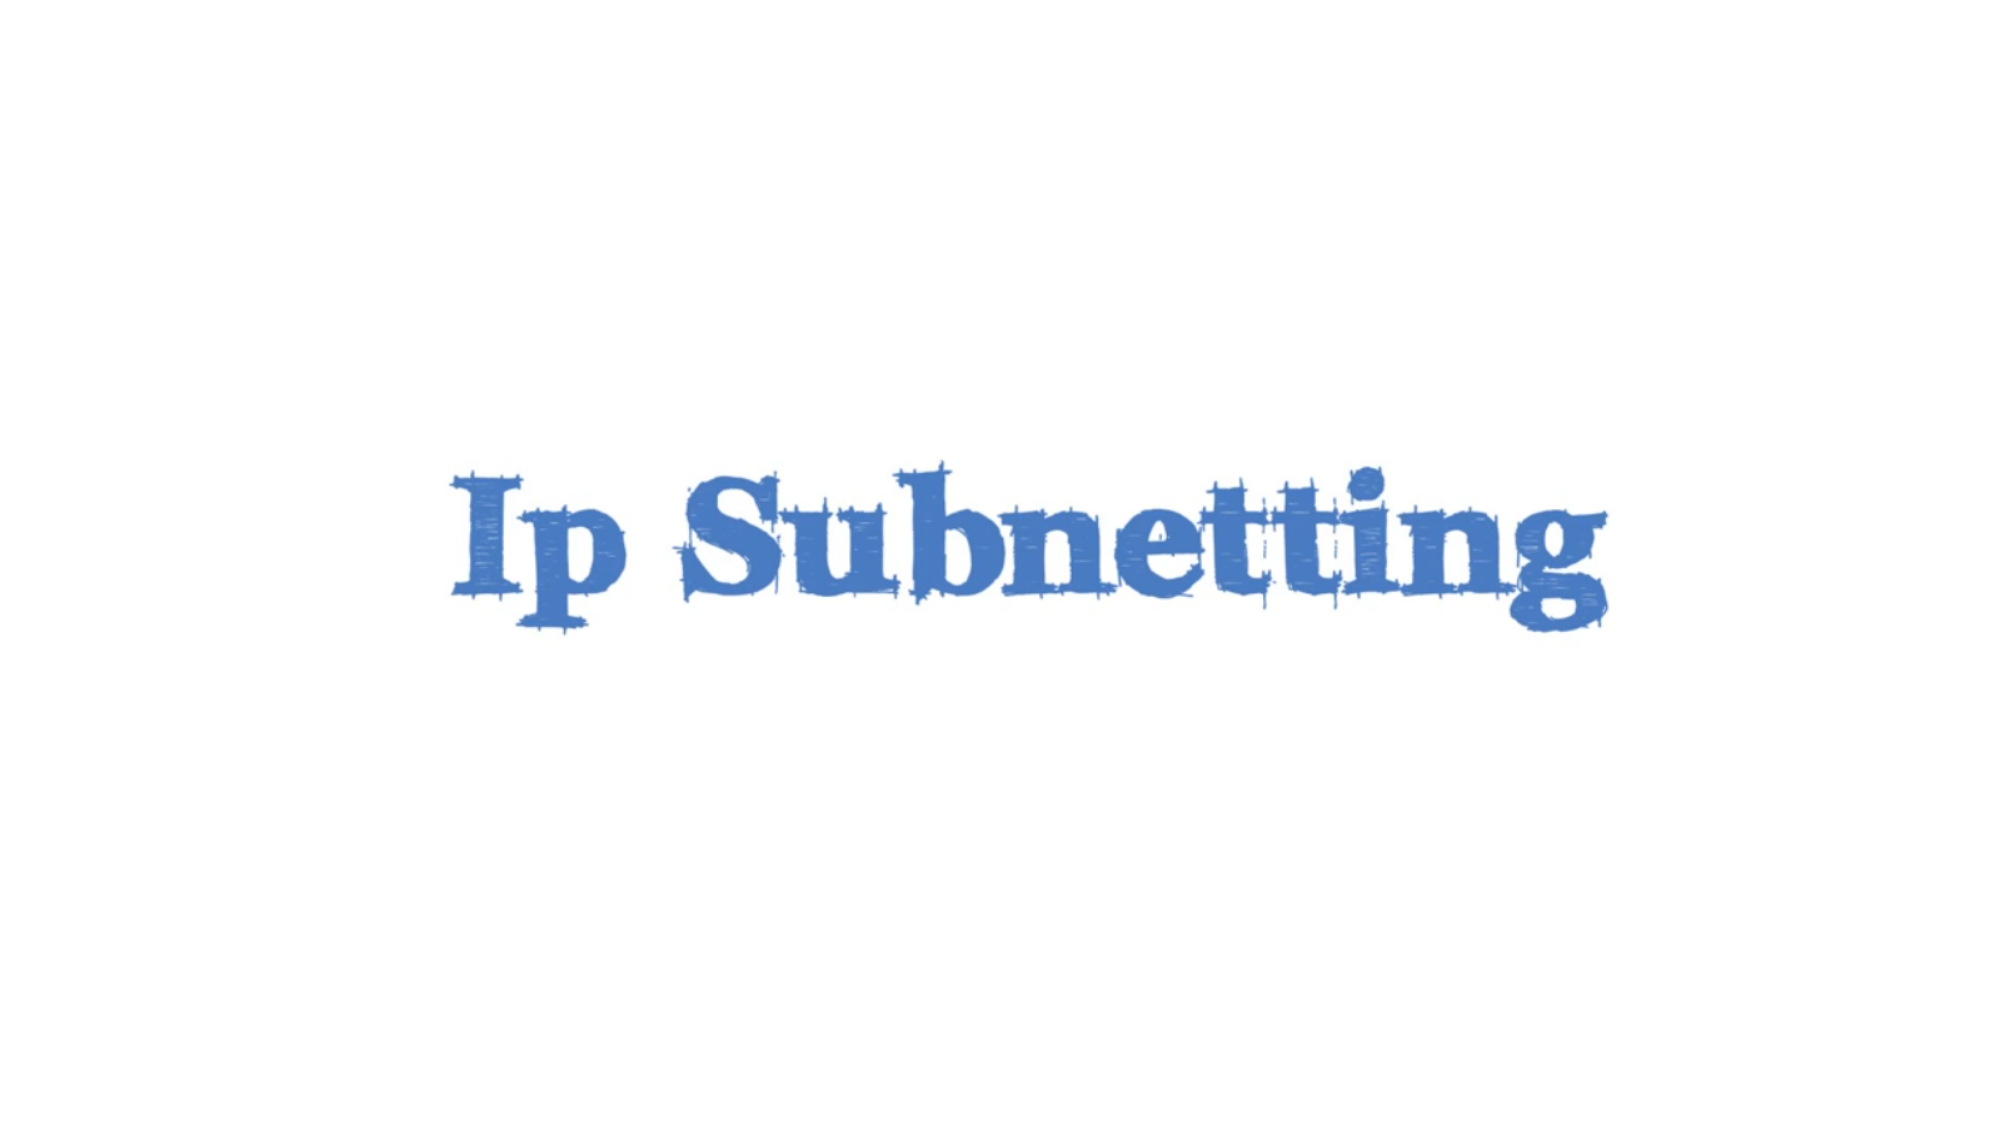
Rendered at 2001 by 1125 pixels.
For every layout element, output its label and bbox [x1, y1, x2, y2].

picture [110, 129, 1890, 996]
